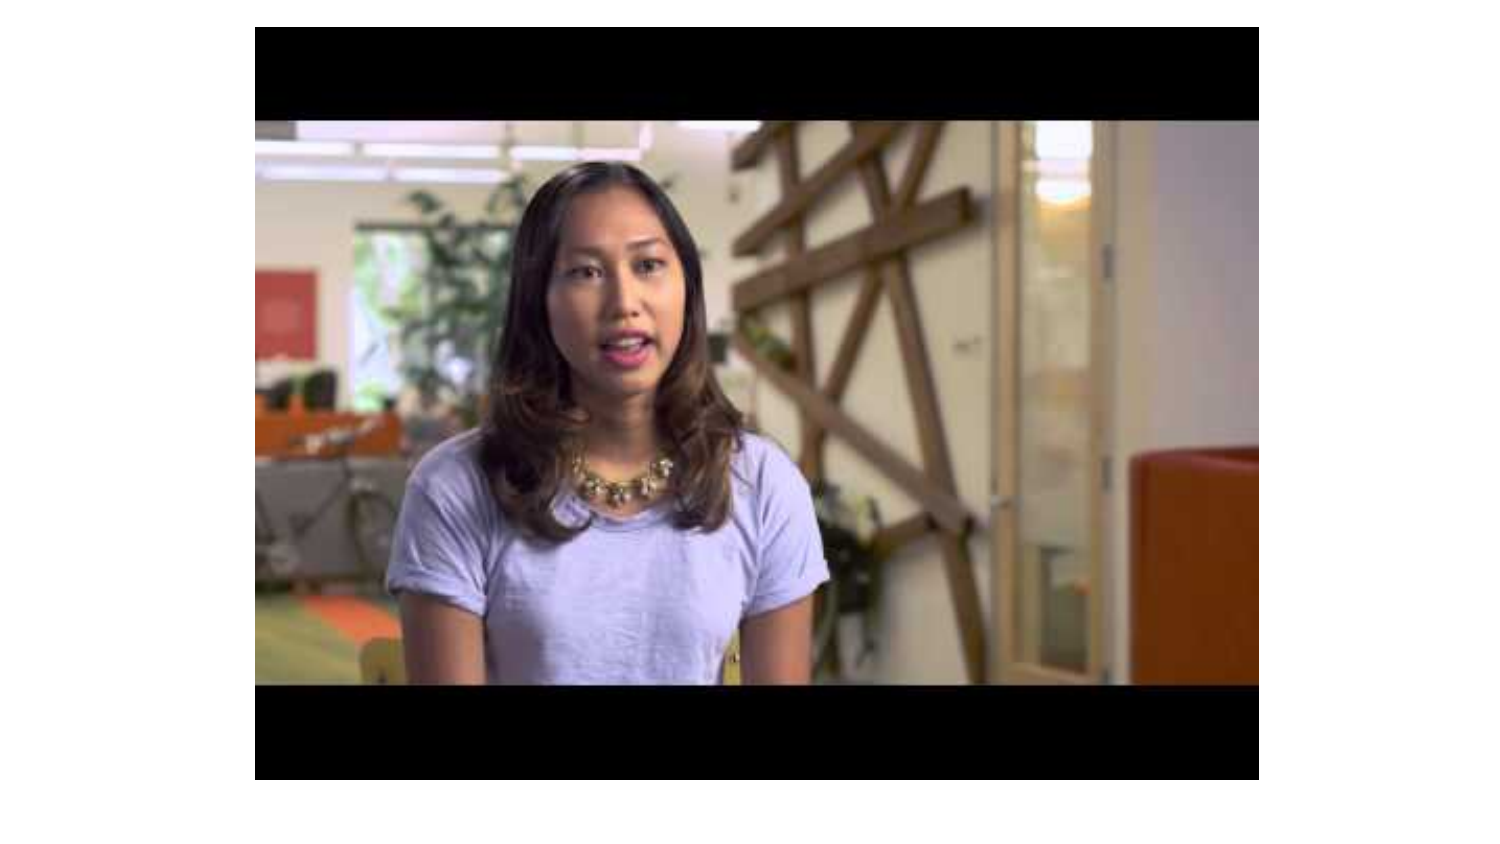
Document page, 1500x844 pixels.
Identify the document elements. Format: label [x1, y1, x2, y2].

picture [255, 27, 1259, 781]
